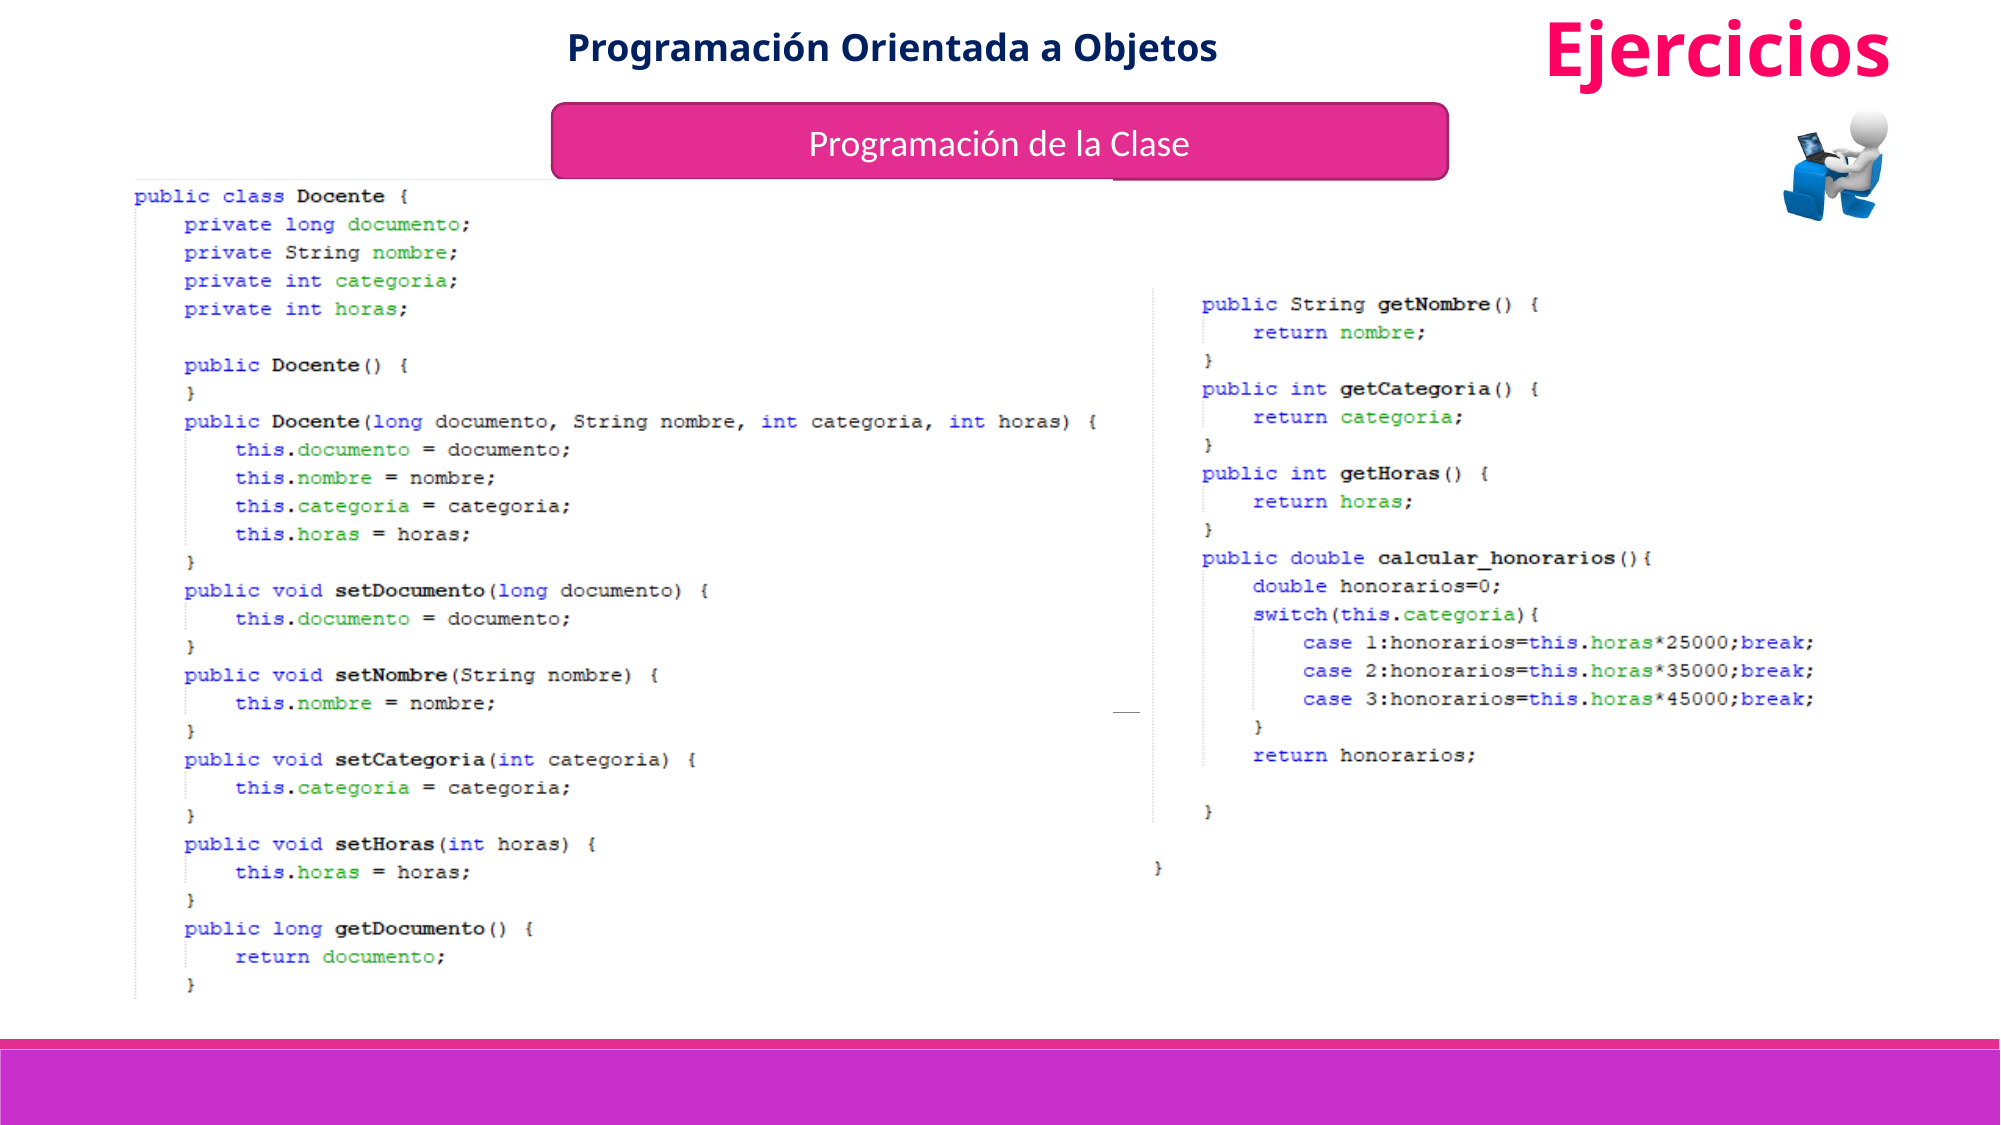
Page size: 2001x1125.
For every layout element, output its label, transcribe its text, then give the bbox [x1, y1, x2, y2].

picture [124, 178, 1113, 999]
picture [1140, 287, 1859, 891]
text_box Ejercicios [1528, 0, 2000, 100]
picture [1763, 99, 1903, 238]
text_box Programación de la Clase [550, 102, 1450, 181]
text_box Programación Orientada a Objetos [552, 17, 1392, 77]
